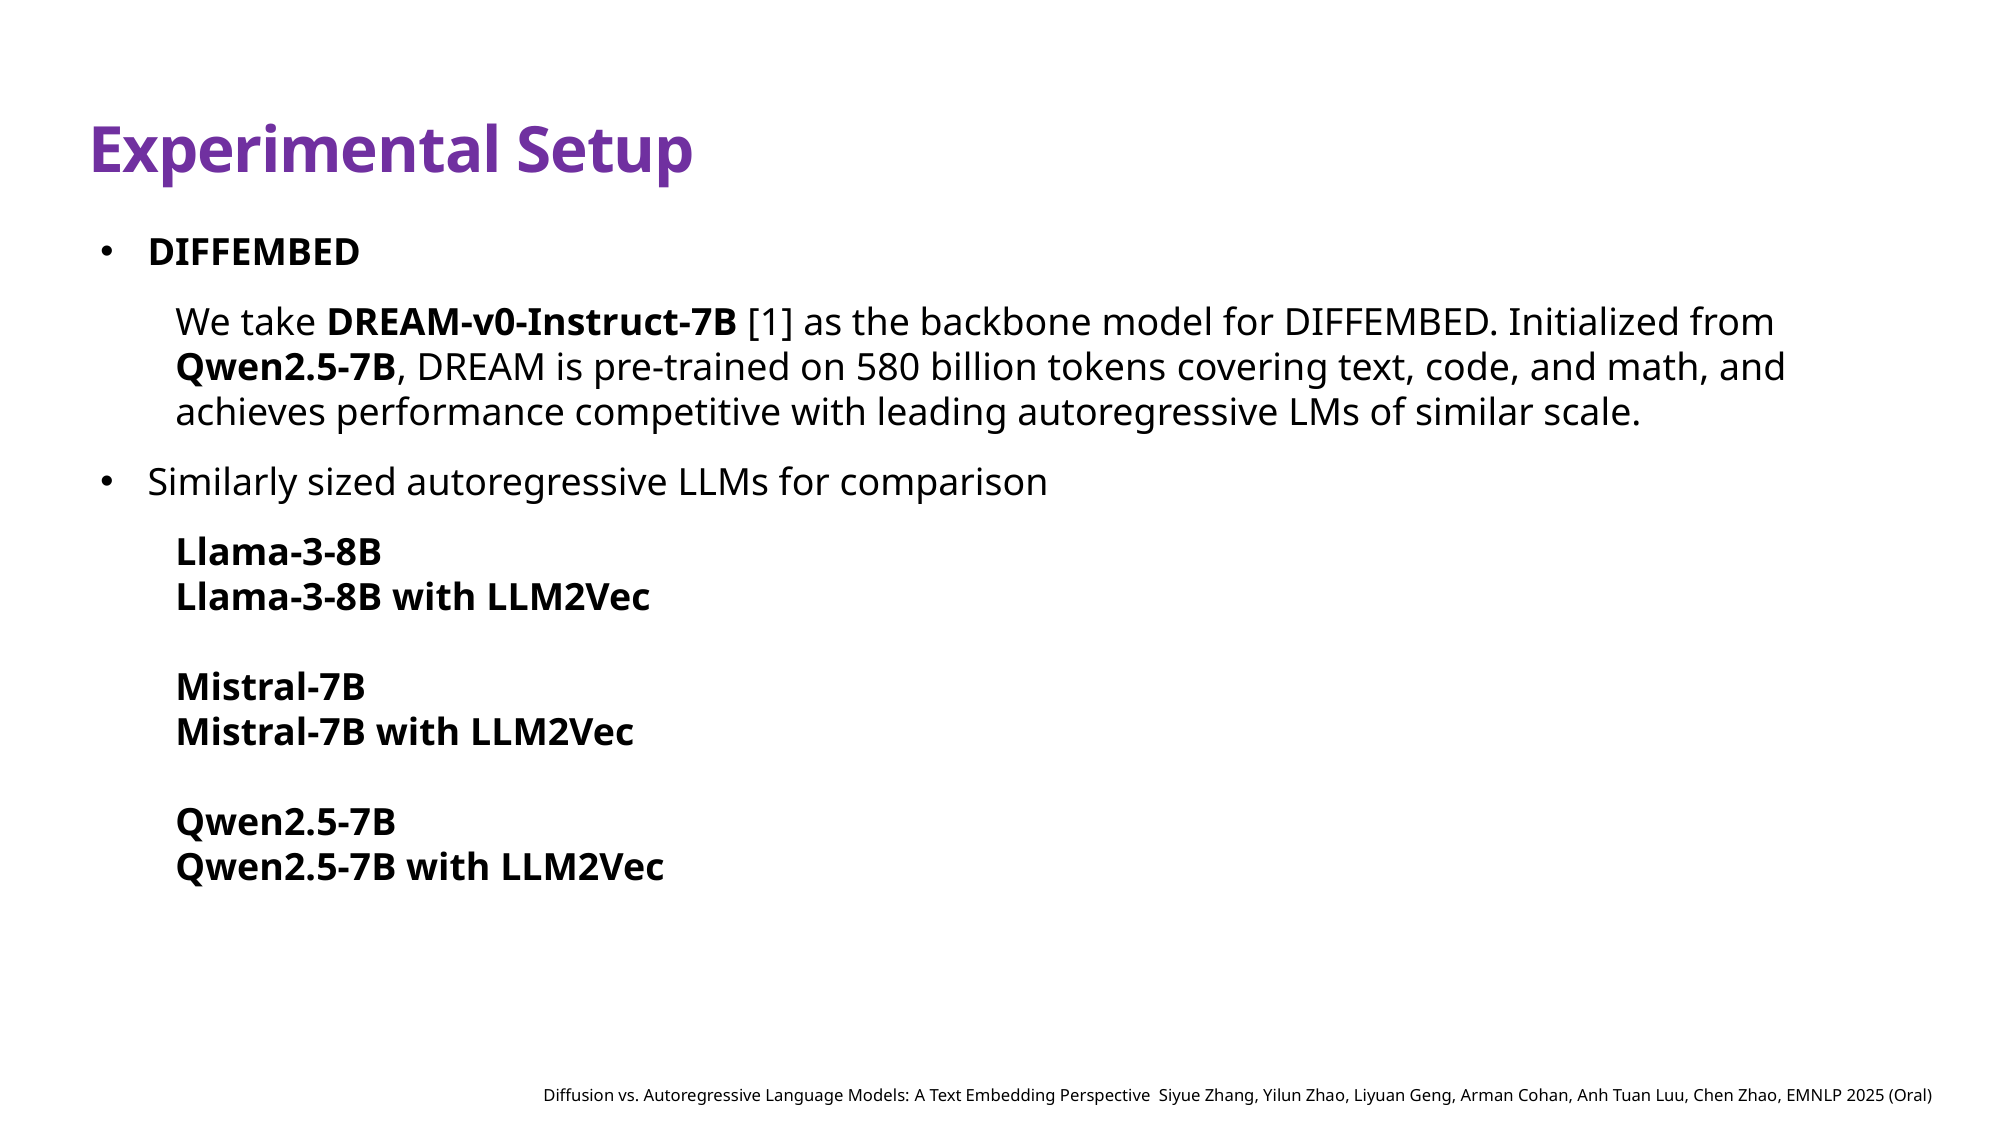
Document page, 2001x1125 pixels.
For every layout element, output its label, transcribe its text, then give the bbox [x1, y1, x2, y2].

text_box Experimental Setup [68, 97, 1911, 230]
text_box DIFFEMBED We take DREAM-v0-Instruct-7B [1] as the backbone model for DIFFEMBED. Initialized from Qwen2.5-7B, DREAM is pre-trained on 580 billion tokens covering text, code, and math, and achieves performance competitive with leading autoregressive LMs of similar scale. Similarly sized autoregressive LLMs for comparison Llama-3-8B Llama-3-8B with LLM2Vec Mistral-7B Mistral-7B with LLM2Vec Qwen2.5-7B Qwen2.5-7B with LLM2Vec [80, 207, 1899, 1001]
text_box Diffusion vs. Autoregressive Language Models: A Text Embedding Perspective Siyue Zhang, Yilun Zhao, Liyuan Geng, Arman Cohan, Anh Tuan Luu, Chen Zhao, EMNLP 2025 (Oral) [428, 1067, 2000, 1112]
